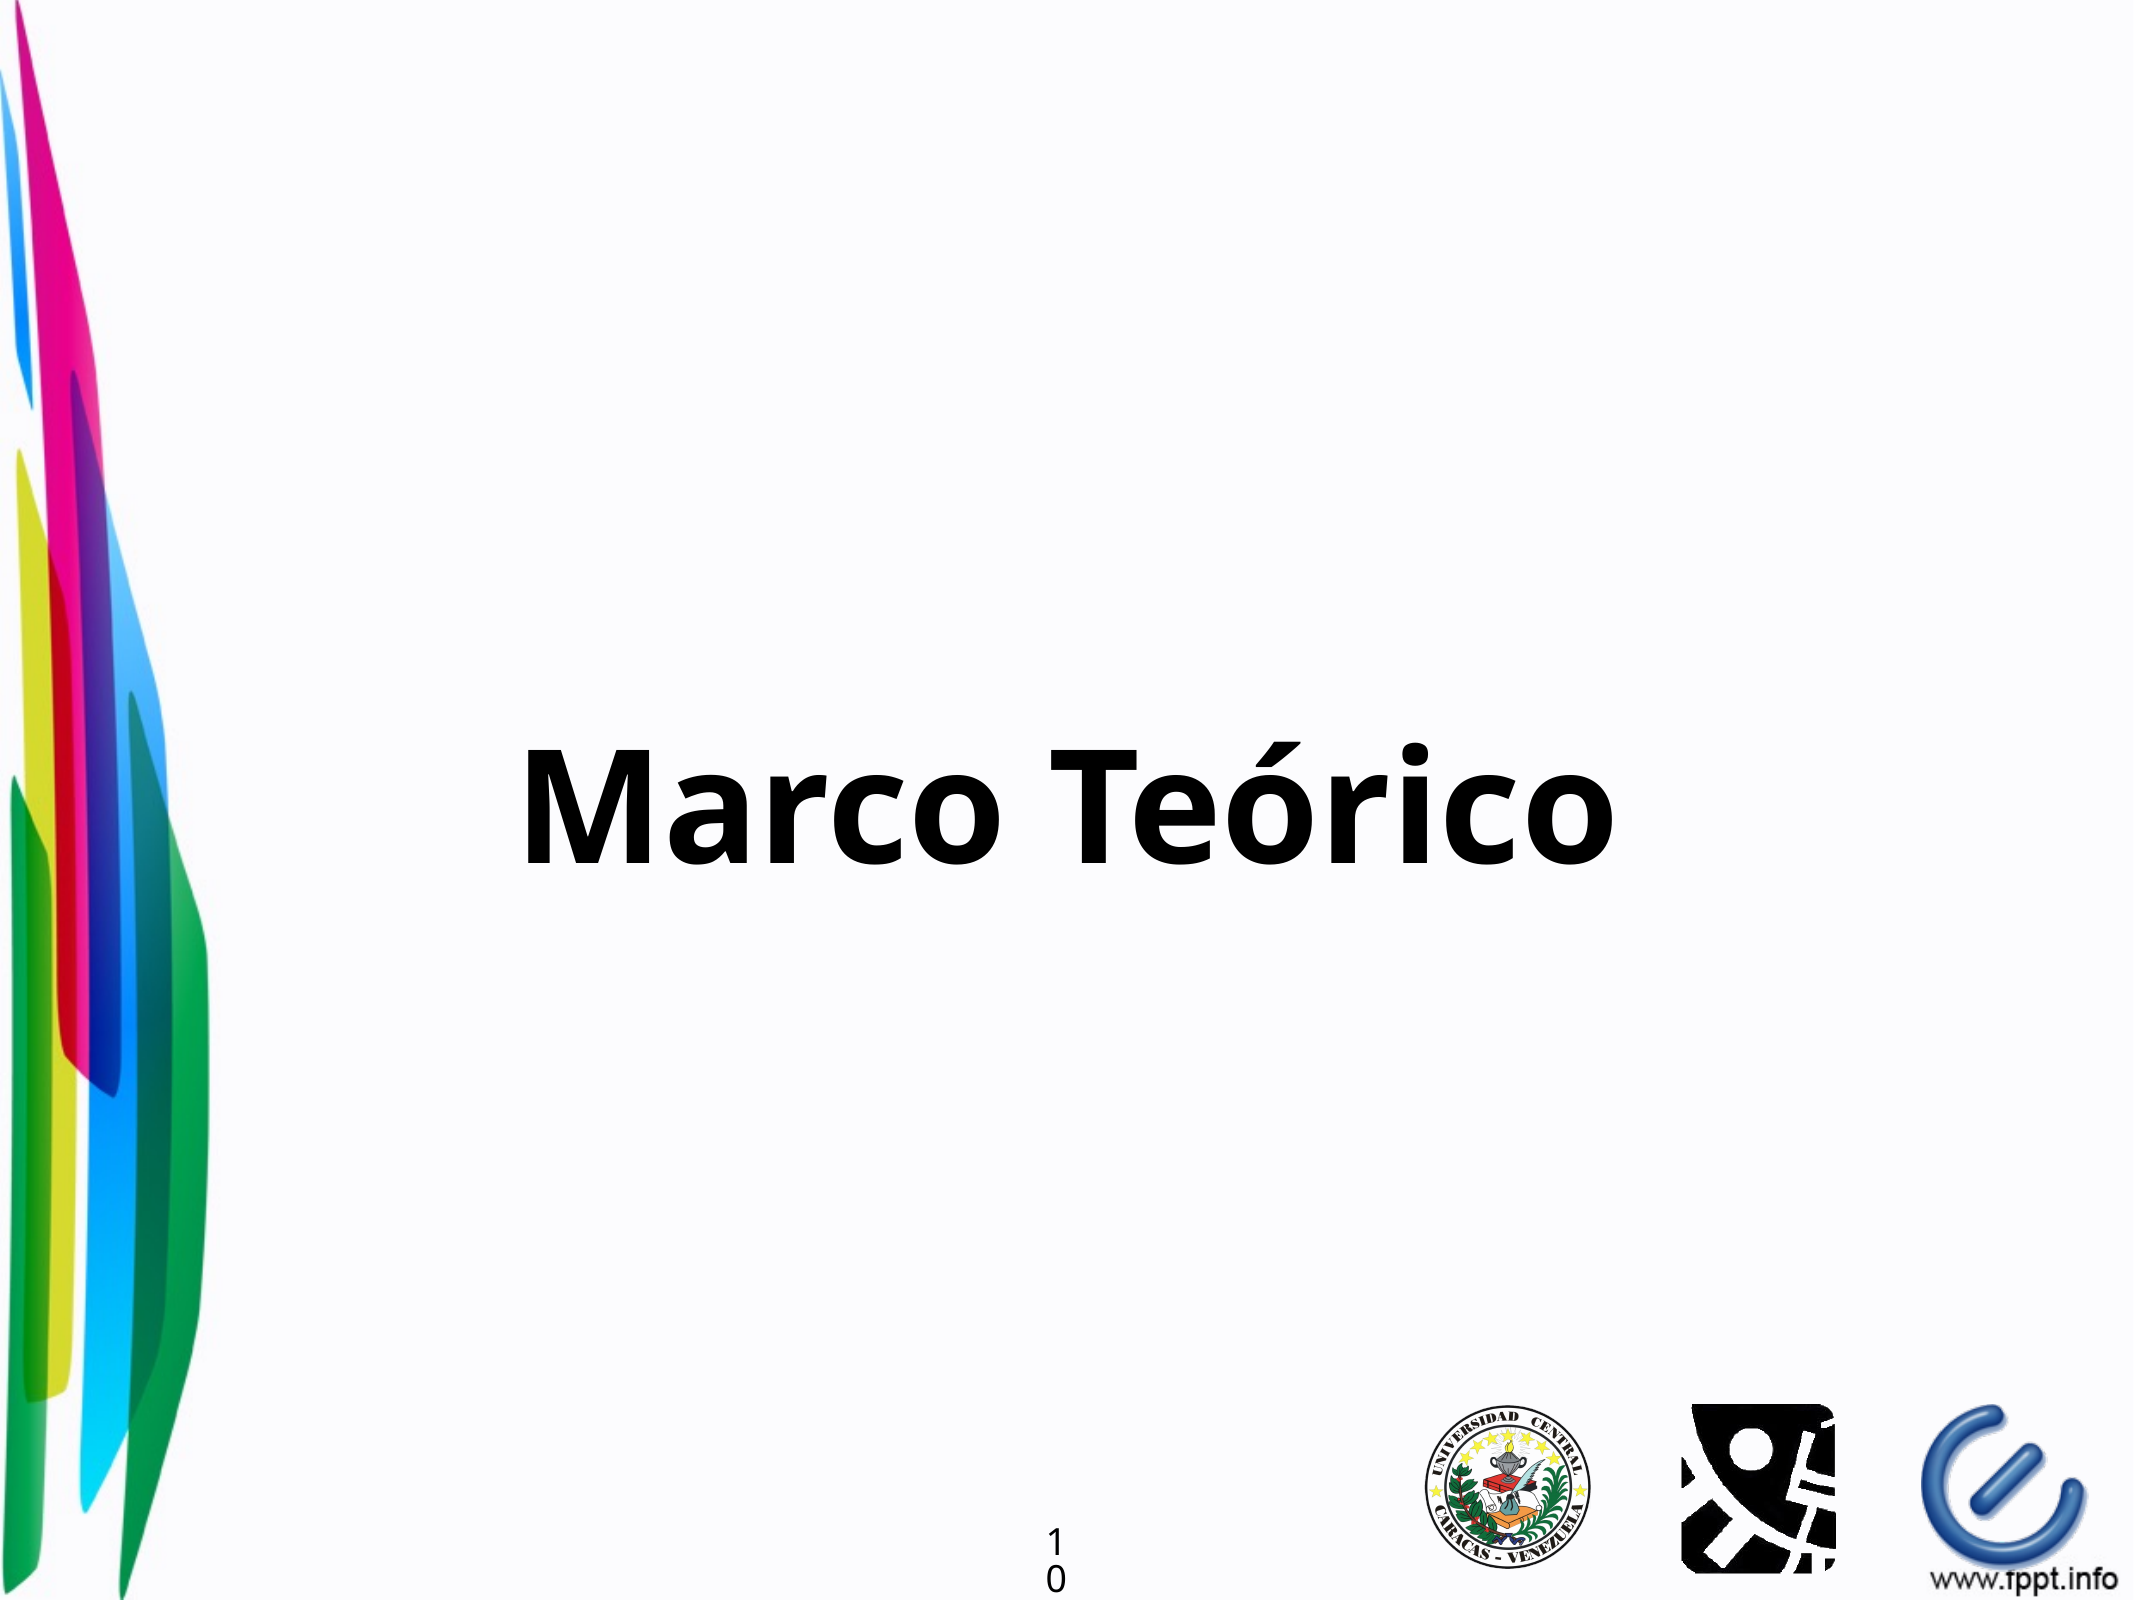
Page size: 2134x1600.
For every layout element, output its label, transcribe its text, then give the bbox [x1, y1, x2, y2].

picture [0, 0, 2134, 1600]
text_box 10 [1045, 1517, 1086, 1581]
text_box Marco Teórico [174, 726, 1959, 874]
